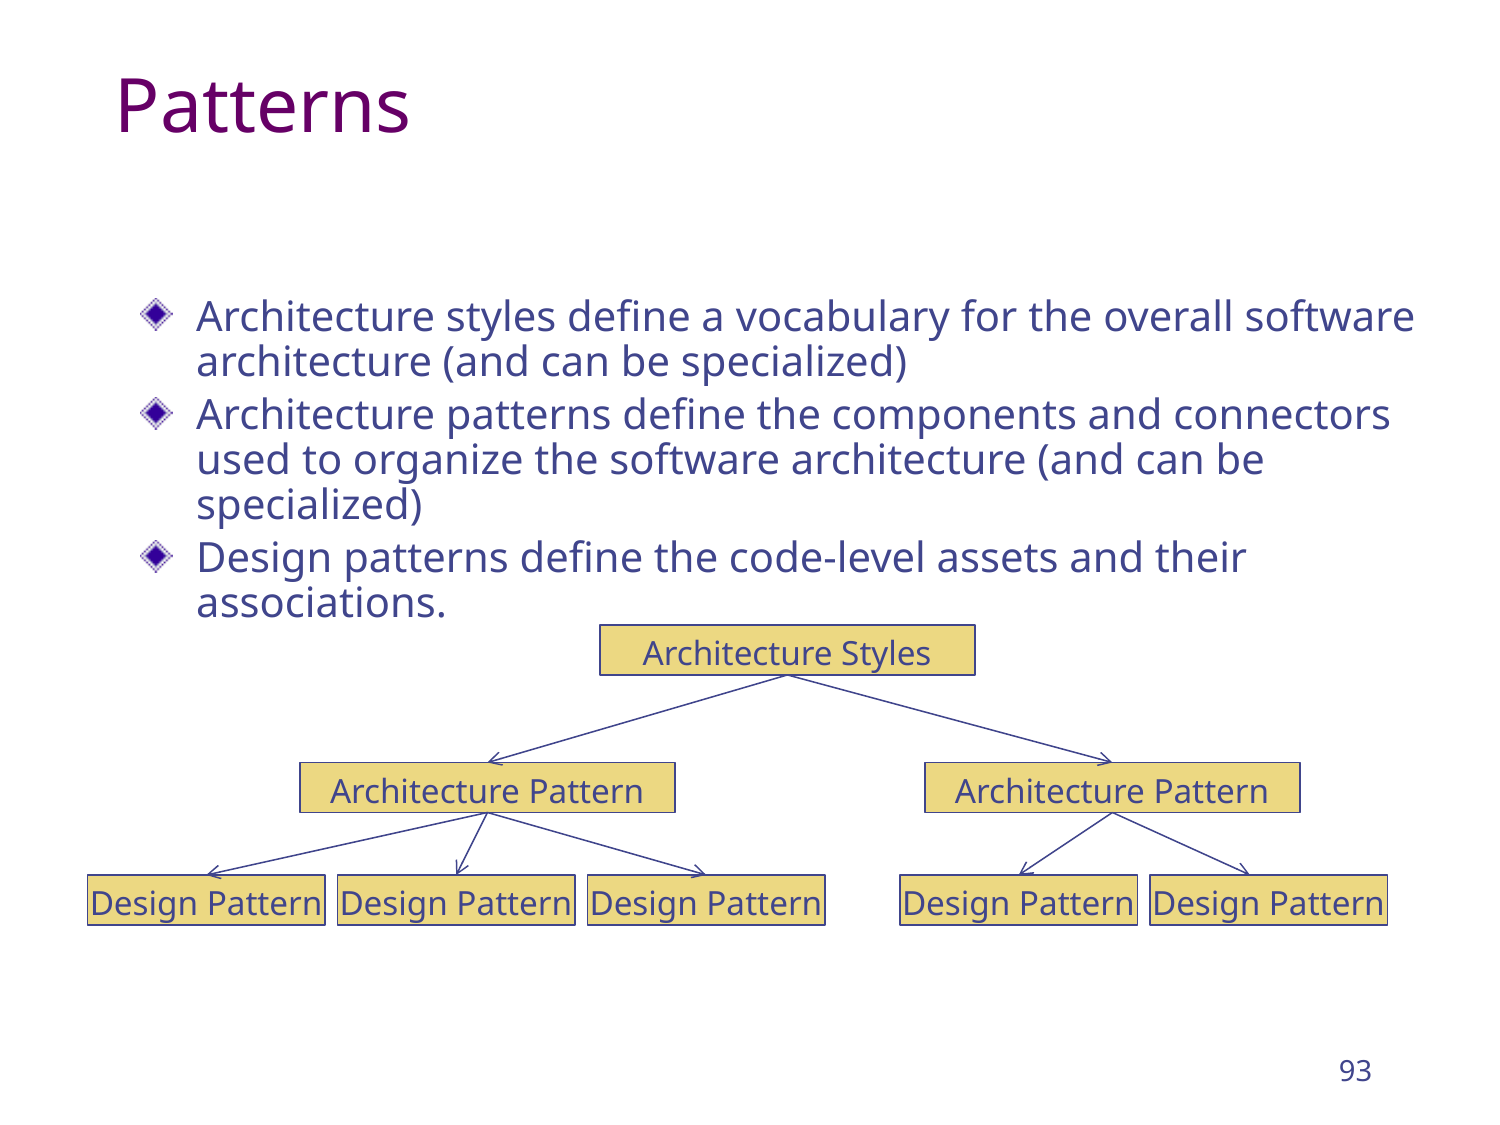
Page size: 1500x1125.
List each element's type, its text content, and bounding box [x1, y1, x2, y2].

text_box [487, 812, 707, 876]
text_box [787, 674, 1113, 763]
text_box Architecture Pattern [299, 762, 675, 810]
title Patterns [99, 50, 1375, 238]
text_box Design Pattern [899, 875, 1138, 925]
slide_number 93 [1074, 1025, 1388, 1100]
picture [140, 540, 173, 573]
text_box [455, 812, 485, 876]
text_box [487, 674, 786, 763]
text_box Design Pattern [87, 875, 325, 925]
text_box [206, 812, 453, 876]
text_box Architecture Pattern [924, 762, 1300, 813]
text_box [1018, 812, 1110, 876]
picture [140, 397, 173, 430]
picture [140, 298, 173, 331]
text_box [1112, 812, 1251, 876]
text_box Design Pattern [1149, 875, 1388, 925]
list Architecture styles define a vocabulary for the overall software architecture (and can be specialized) Architecture patterns define the components and connectors used to organize the software architecture (and can be specialized) Design patterns define the code-level assets and their associations. [125, 287, 1450, 963]
text_box Design Pattern [587, 875, 825, 925]
text_box Architecture Styles [599, 624, 975, 673]
text_box Design Pattern [337, 883, 575, 925]
